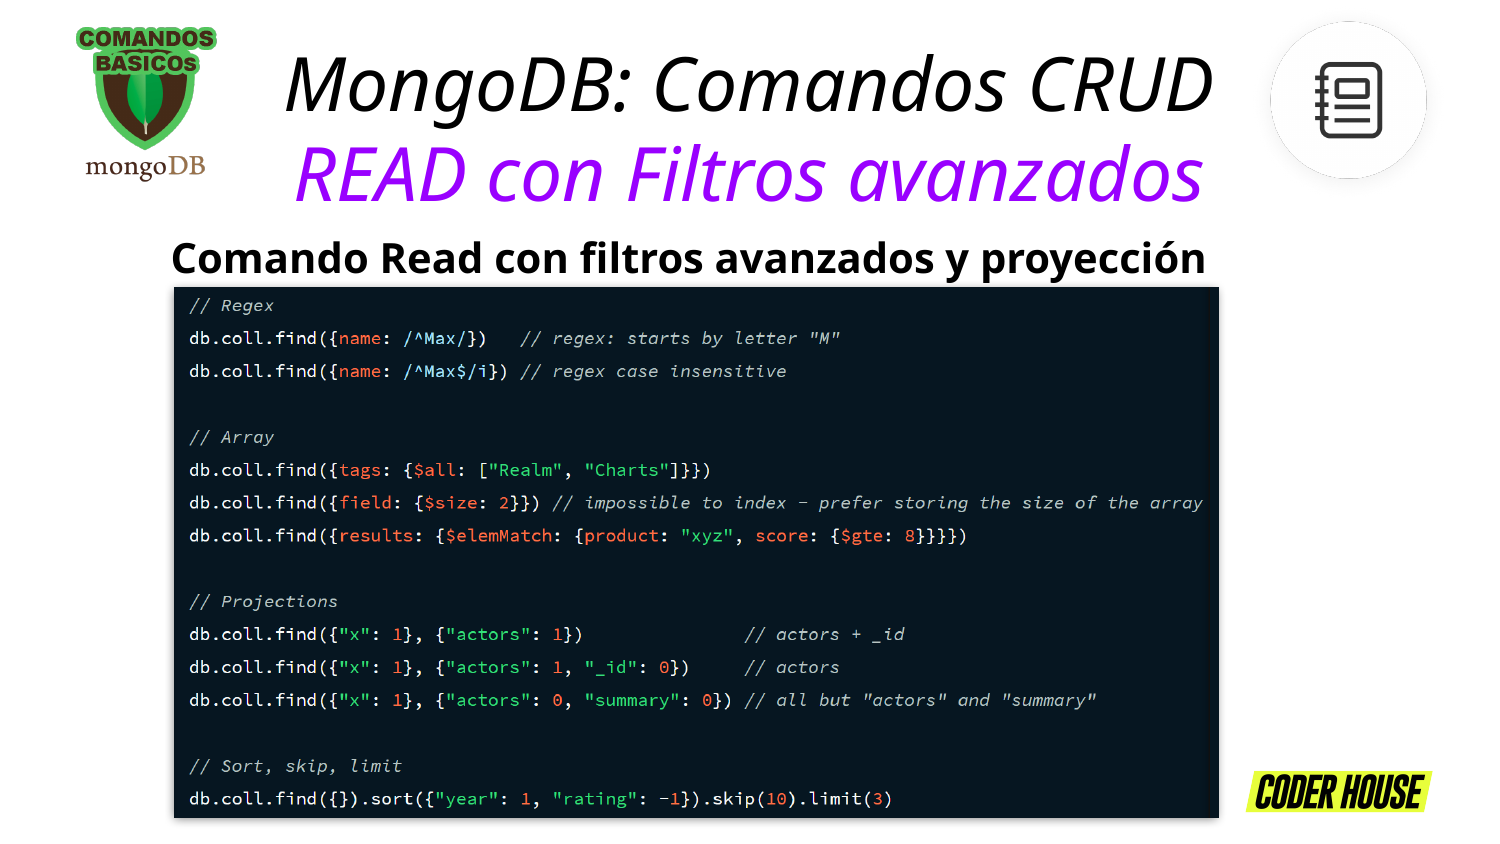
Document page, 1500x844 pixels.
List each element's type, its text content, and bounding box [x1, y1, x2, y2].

picture [1241, 764, 1437, 819]
picture [1251, 2, 1447, 198]
picture [174, 287, 1219, 818]
text_box MongoDB: Comandos CRUD READ con Filtros avanzados [227, 21, 1245, 161]
text_box Comando Read con filtros avanzados y proyección [155, 209, 1450, 286]
picture [66, 12, 223, 196]
